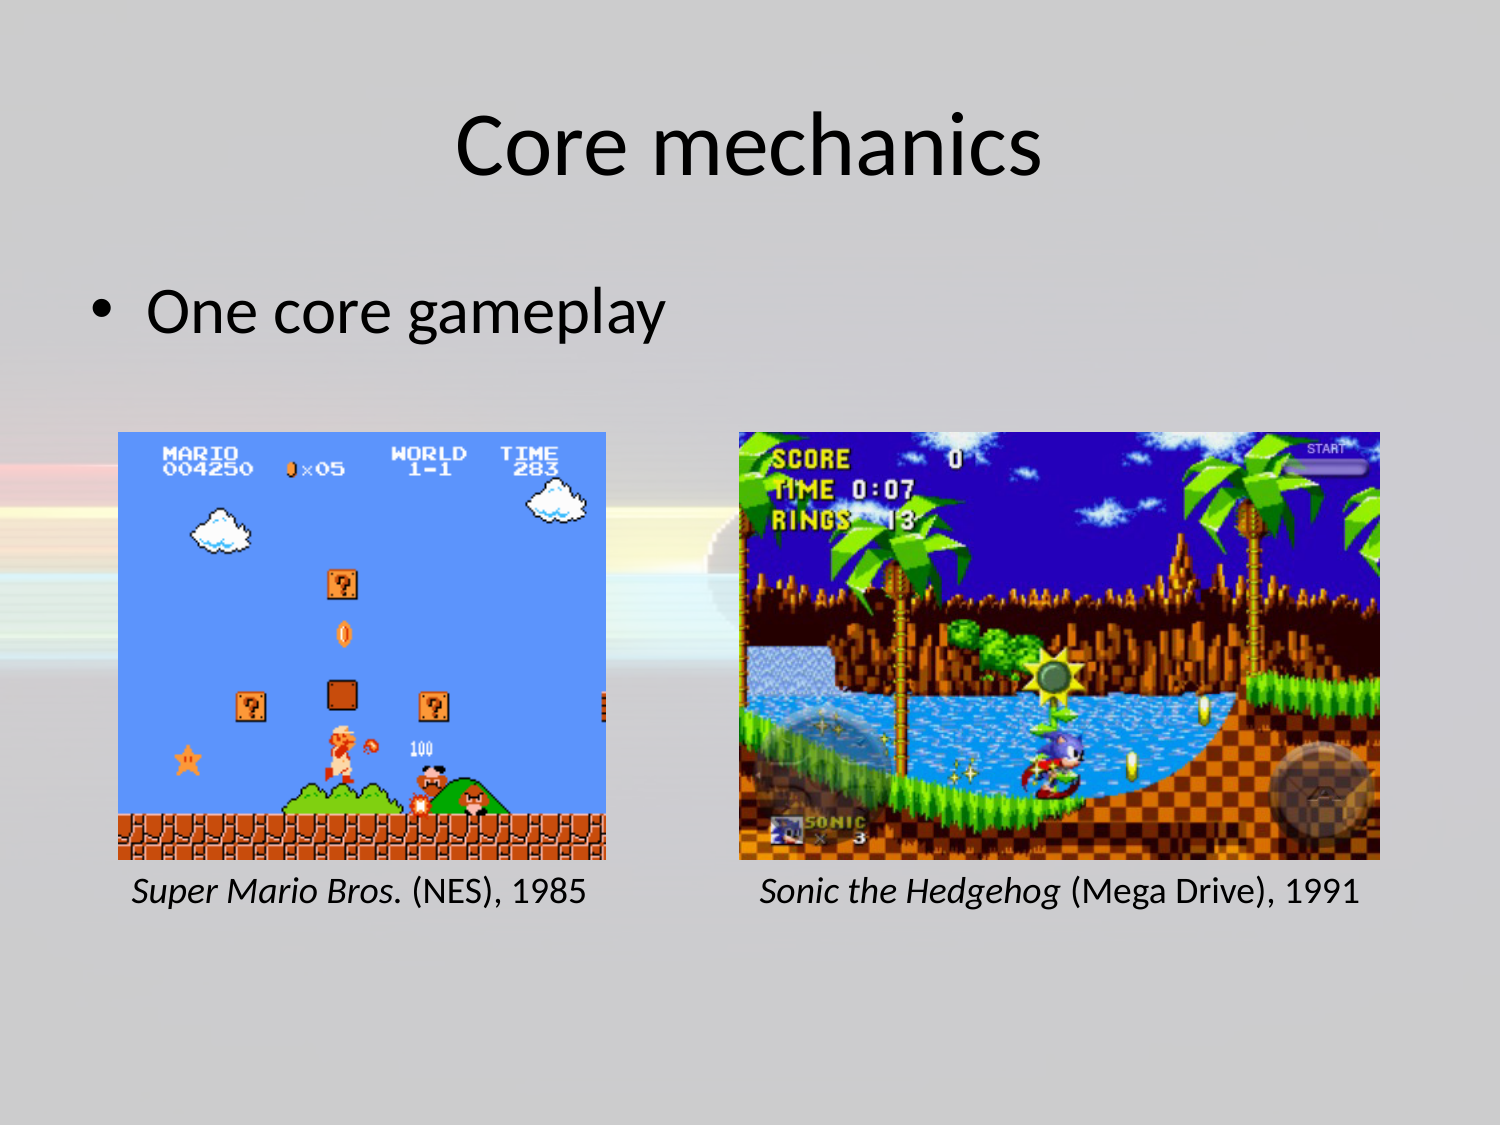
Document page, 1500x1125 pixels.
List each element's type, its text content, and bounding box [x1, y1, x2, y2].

picture [739, 432, 1380, 860]
picture [117, 432, 606, 860]
text_box Sonic the Hedgehog (Mega Drive), 1991 [744, 867, 1375, 919]
text_box Super Mario Bros. (NES), 1985 [116, 866, 602, 919]
title Core mechanics [75, 45, 1425, 233]
list One core gameplay [75, 259, 988, 374]
